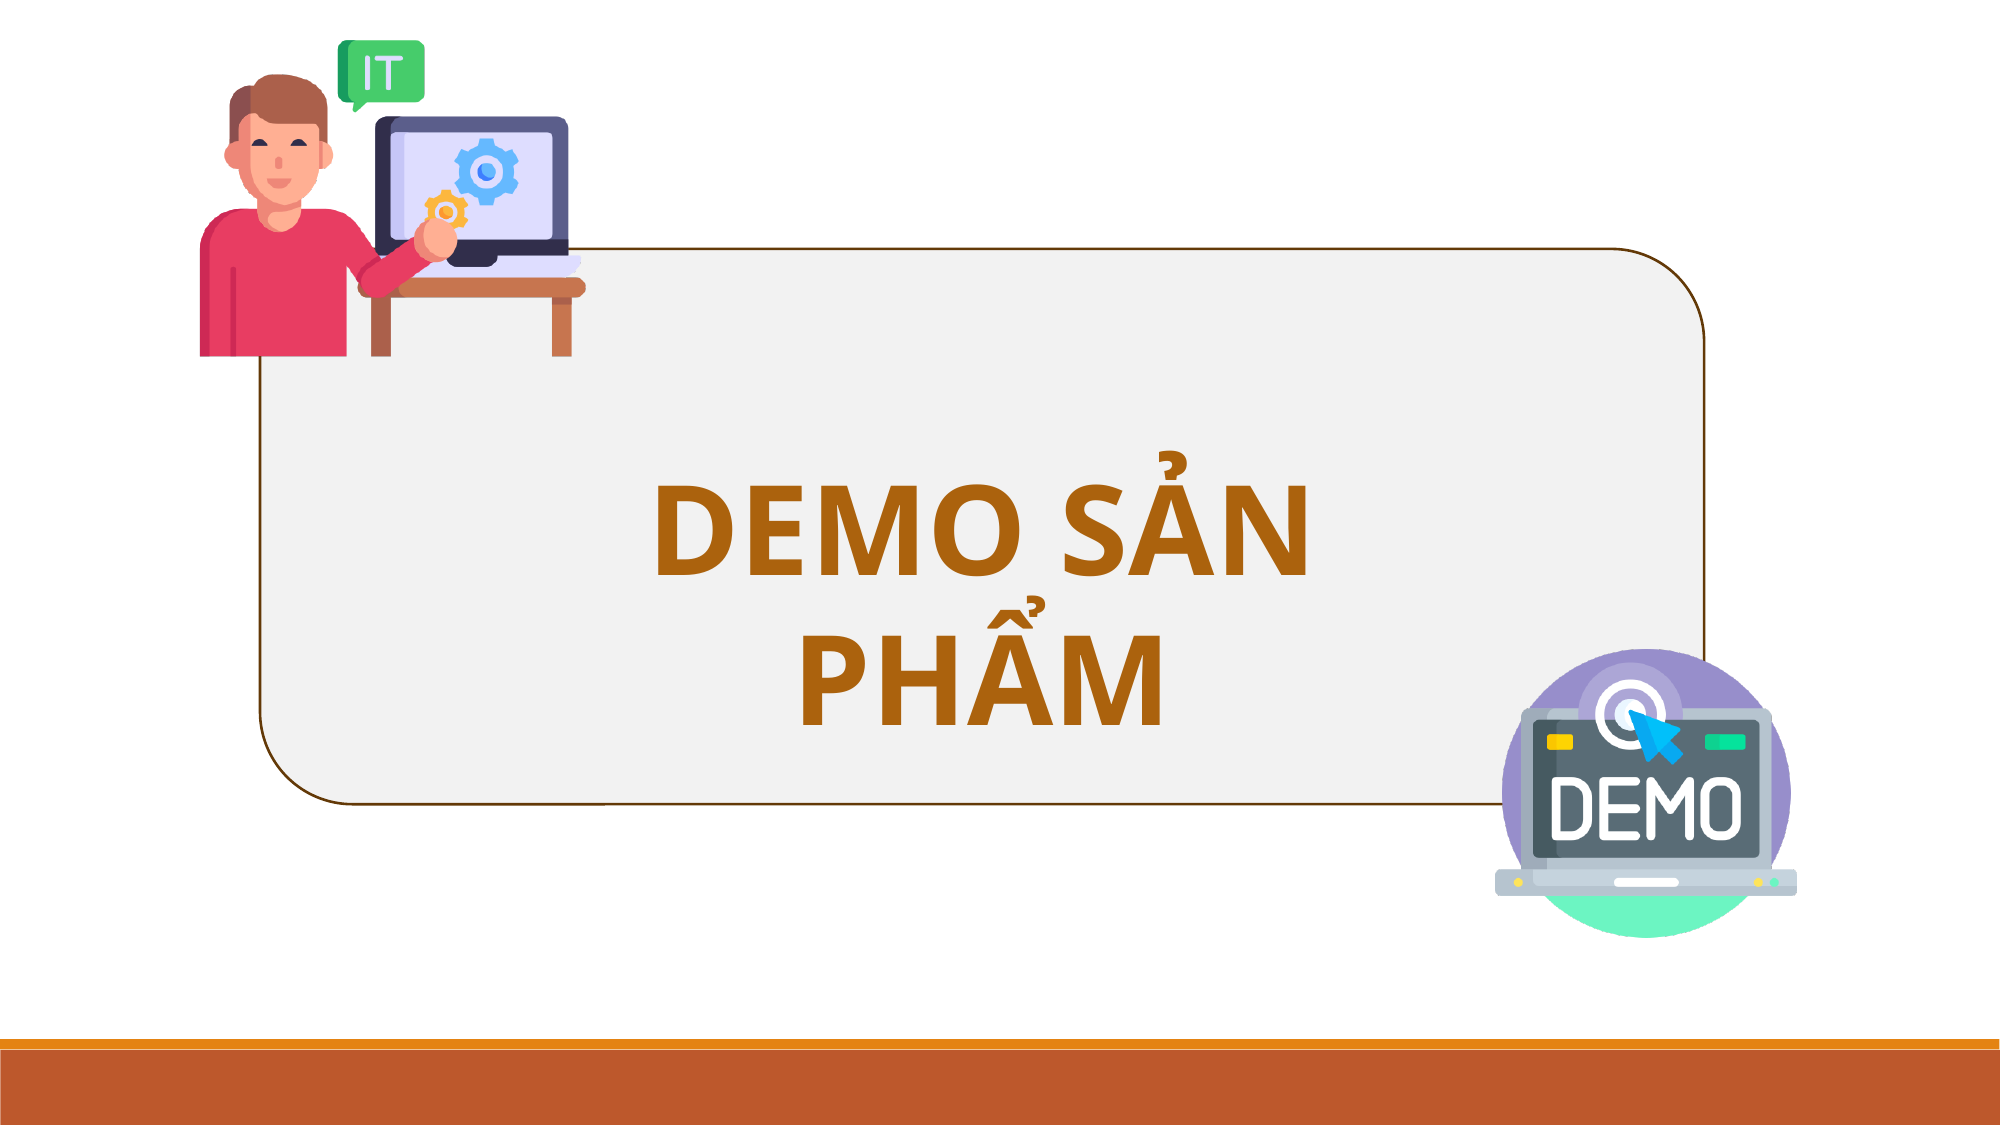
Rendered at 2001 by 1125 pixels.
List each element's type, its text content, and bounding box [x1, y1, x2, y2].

picture [1494, 642, 1797, 945]
picture [179, 0, 606, 411]
text_box [258, 247, 1706, 806]
text_box DEMO SẢN PHẨM [449, 443, 1516, 758]
